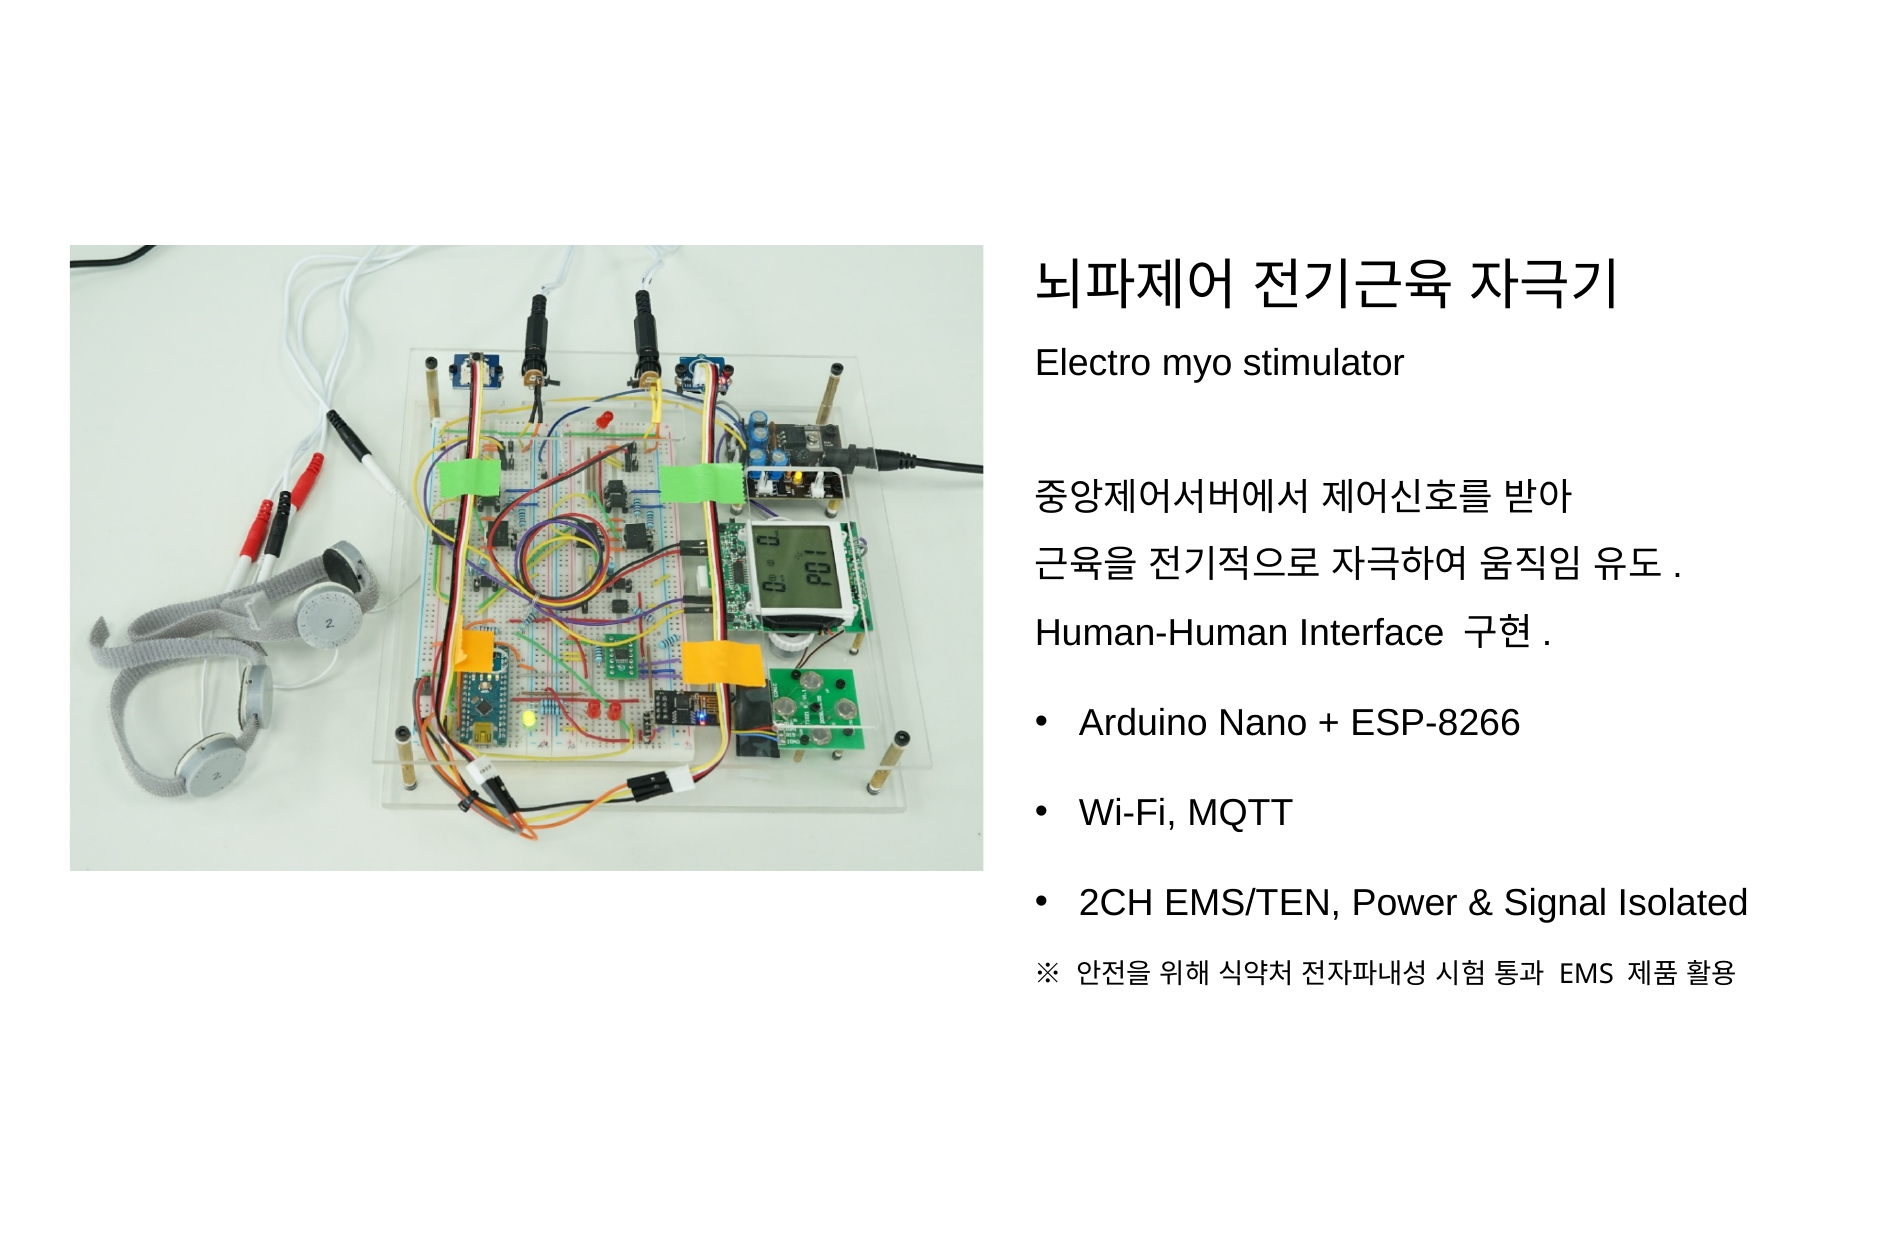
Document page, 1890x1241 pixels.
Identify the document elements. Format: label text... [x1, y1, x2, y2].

text_box 뇌파제어 전기근육 자극기 Electro myo stimulator 중앙제어서버에서 제어신호를 받아 근육을 전기적으로 자극하여 움직임 유도. Human-Human Interface 구현. Arduino Nano + ESP-8266 Wi-Fi, MQTT 2CH EMS/TEN, Power & Signal Isolated ※ 안전을 위해 식약처 전자파내성 시험 통과 EMS 제품 활용 [1019, 208, 1812, 997]
picture [69, 244, 984, 871]
